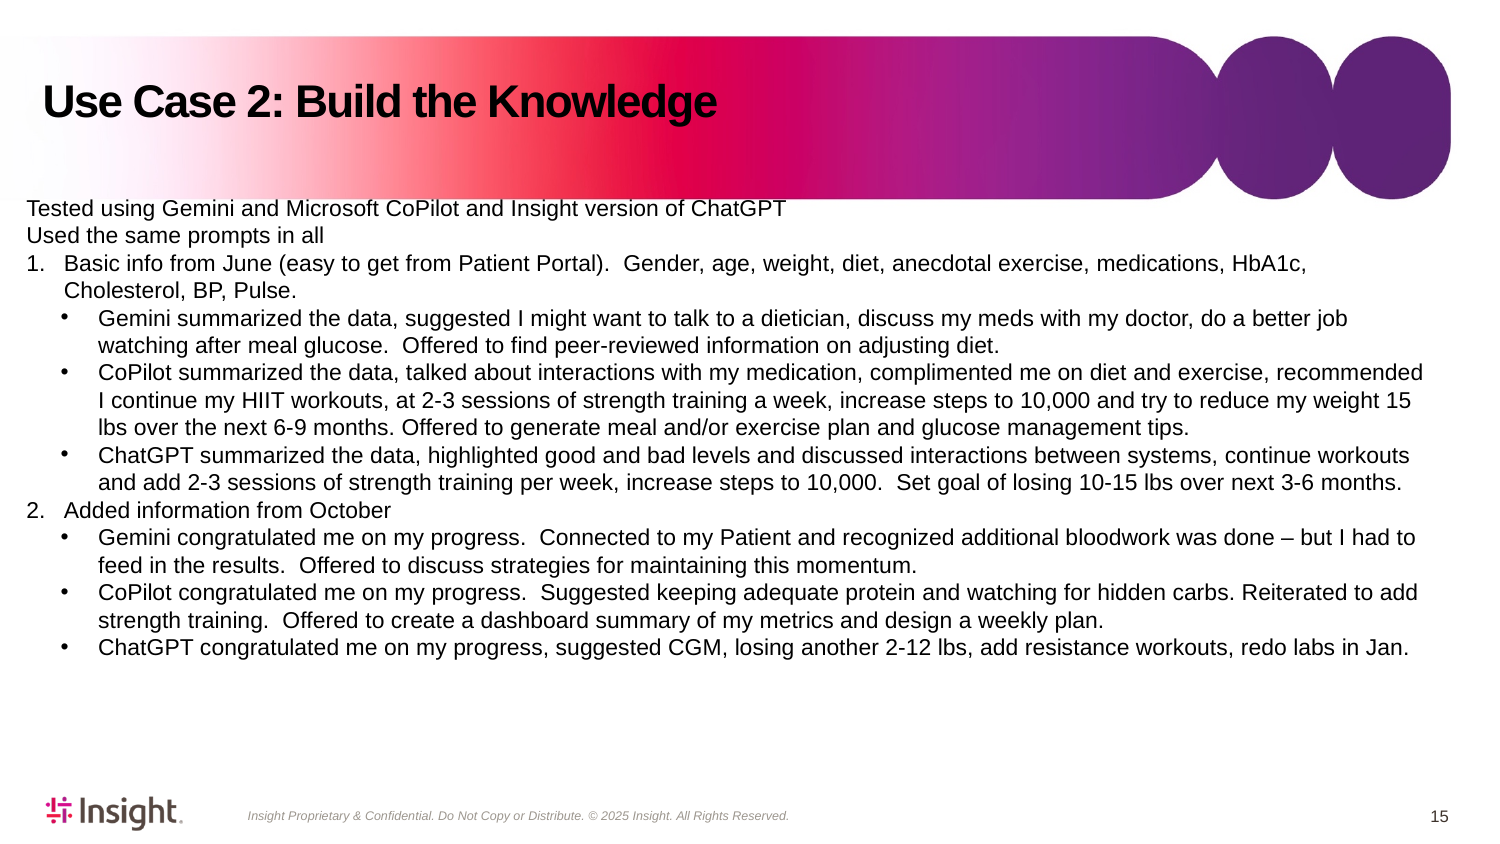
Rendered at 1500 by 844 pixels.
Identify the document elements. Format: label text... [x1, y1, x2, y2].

picture [32, 783, 196, 844]
title Use Case 2: Build the Knowledge [42, 72, 1050, 174]
picture [0, 0, 1500, 231]
list Tested using Gemini and Microsoft CoPilot and Insight version of ChatGPT Used the same prompts in all Basic info from June (easy to get from Patient Portal). Gender, age, weight, diet, anecdotal exercise, medications, HbA1c, Cholesterol, BP, Pulse. Gemini summarized the data, suggested I might want to talk to a dietician, discuss my meds with my doctor, do a better job watching after meal glucose. Offered to find peer-reviewed information on adjusting diet. CoPilot summarized the data, talked about interactions with my medication, complimented me on diet and exercise, recommended I continue my HIIT workouts, at 2-3 sessions of strength training a week, increase steps to 10,000 and try to reduce my weight 15 lbs over the next 6-9 months. Offered to generate meal and/or exercise plan and glucose management tips. ChatGPT summarized the data, highlighted good and bad levels and discussed interactions between systems, continue workouts and add 2-3 sessions of strength training per week, increase steps to 10,000. Set goal of losing 10-15 lbs over next 3-6 months. Added information from October Gemini congratulated me on my progress. Connected to my Patient and recognized additional bloodwork was done – but I had to feed in the results. Offered to discuss strategies for maintaining this momentum. CoPilot congratulated me on my progress. Suggested keeping adequate protein and watching for hidden carbs. Reiterated to add strength training. Offered to create a dashboard summary of my metrics and design a weekly plan. ChatGPT congratulated me on my progress, suggested CGM, losing another 2-12 lbs, add resistance workouts, redo labs in Jan. [26, 193, 1434, 701]
slide_number 15 [1103, 805, 1449, 826]
